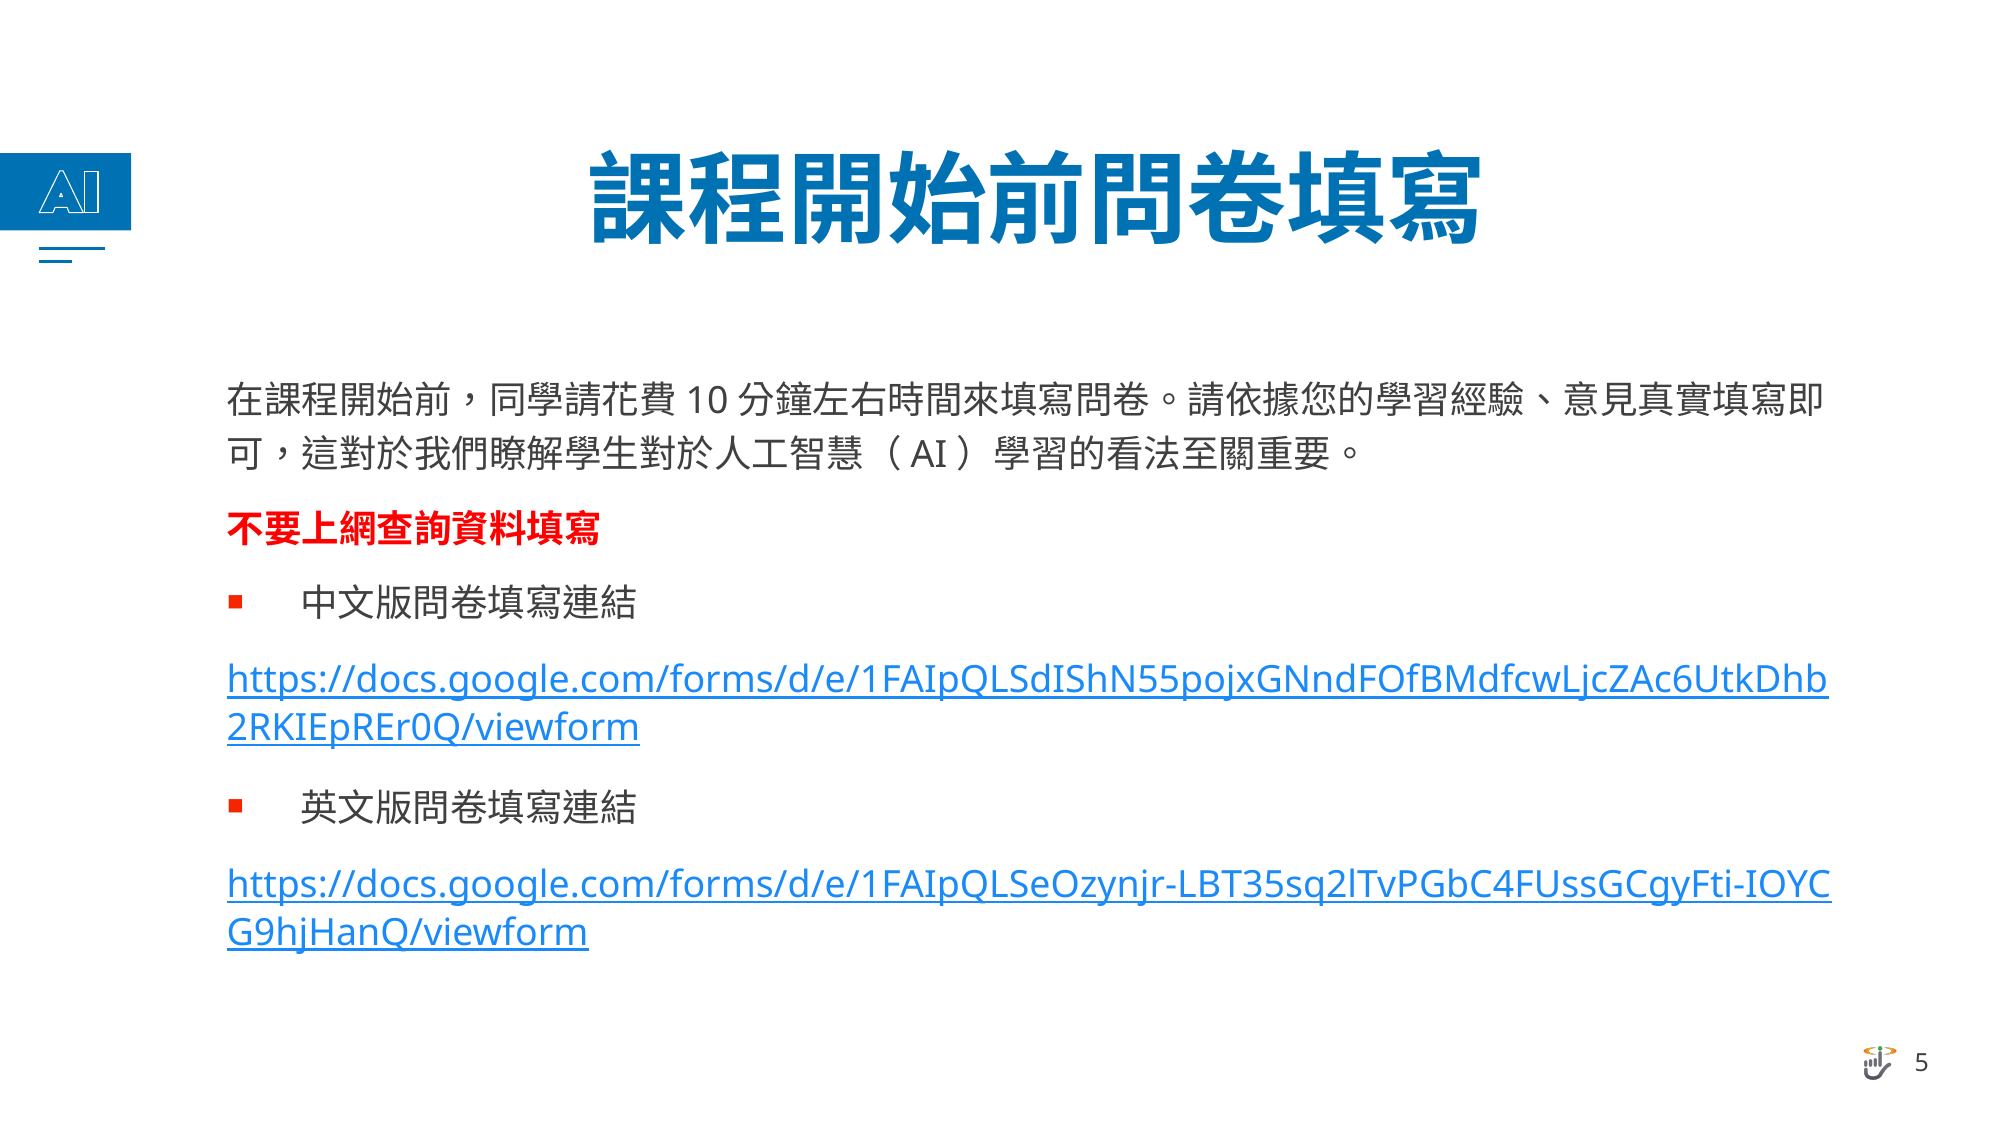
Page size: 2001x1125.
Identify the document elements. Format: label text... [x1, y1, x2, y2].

title 課程開始前問卷填寫 [212, 90, 1863, 316]
picture [1863, 1046, 1871, 1080]
slide_number 5 [1871, 1033, 1972, 1093]
text_box 在課程開始前，同學請花費10分鐘左右時間來填寫問卷。請依據您的學習經驗、意見真實填寫即可，這對於我們瞭解學生對於人工智慧（AI）學習的看法至關重要。 不要上網查詢資料填寫 中文版問卷填寫連結 https://docs.google.com/forms/d/e/1FAIpQLSdIShN55pojxGNndFOfBMdfcwLjcZAc6UtkDhb2RKIEpREr0Q/viewform 英文版問卷填寫連結 https://docs.google.com/forms/d/e/1FAIpQLSeOzynjr-LBT35sq2lTvPGbC4FUssGCgyFti-IOYCG9hjHanQ/viewform [211, 359, 1863, 1014]
